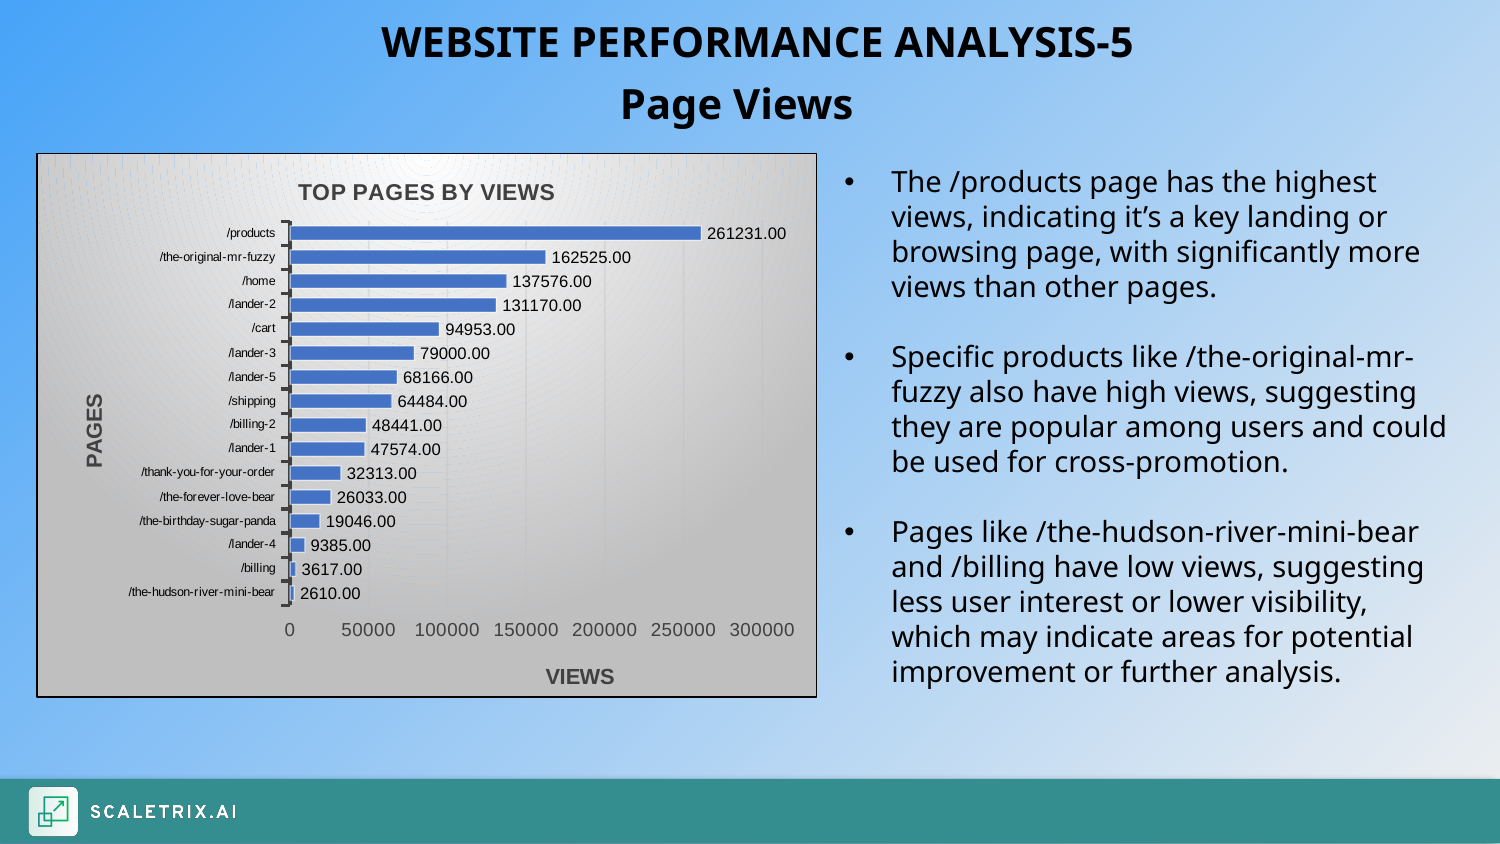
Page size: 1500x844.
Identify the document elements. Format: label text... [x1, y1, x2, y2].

picture [0, 783, 266, 844]
text_box WEBSITE PERFORMANCE ANALYSIS-5 [305, 7, 1211, 73]
text_box The /products page has the highest views, indicating it’s a key landing or browsing page, with significantly more views than other pages. Specific products like /the-original-mr-fuzzy also have high views, suggesting they are popular among users and could be used for cross-promotion. Pages like /the-hudson-river-mini-bear and /billing have low views, suggesting less user interest or lower visibility, which may indicate areas for potential improvement or further analysis. [829, 156, 1464, 696]
chart [35, 152, 818, 699]
text_box Page Views [605, 73, 967, 135]
